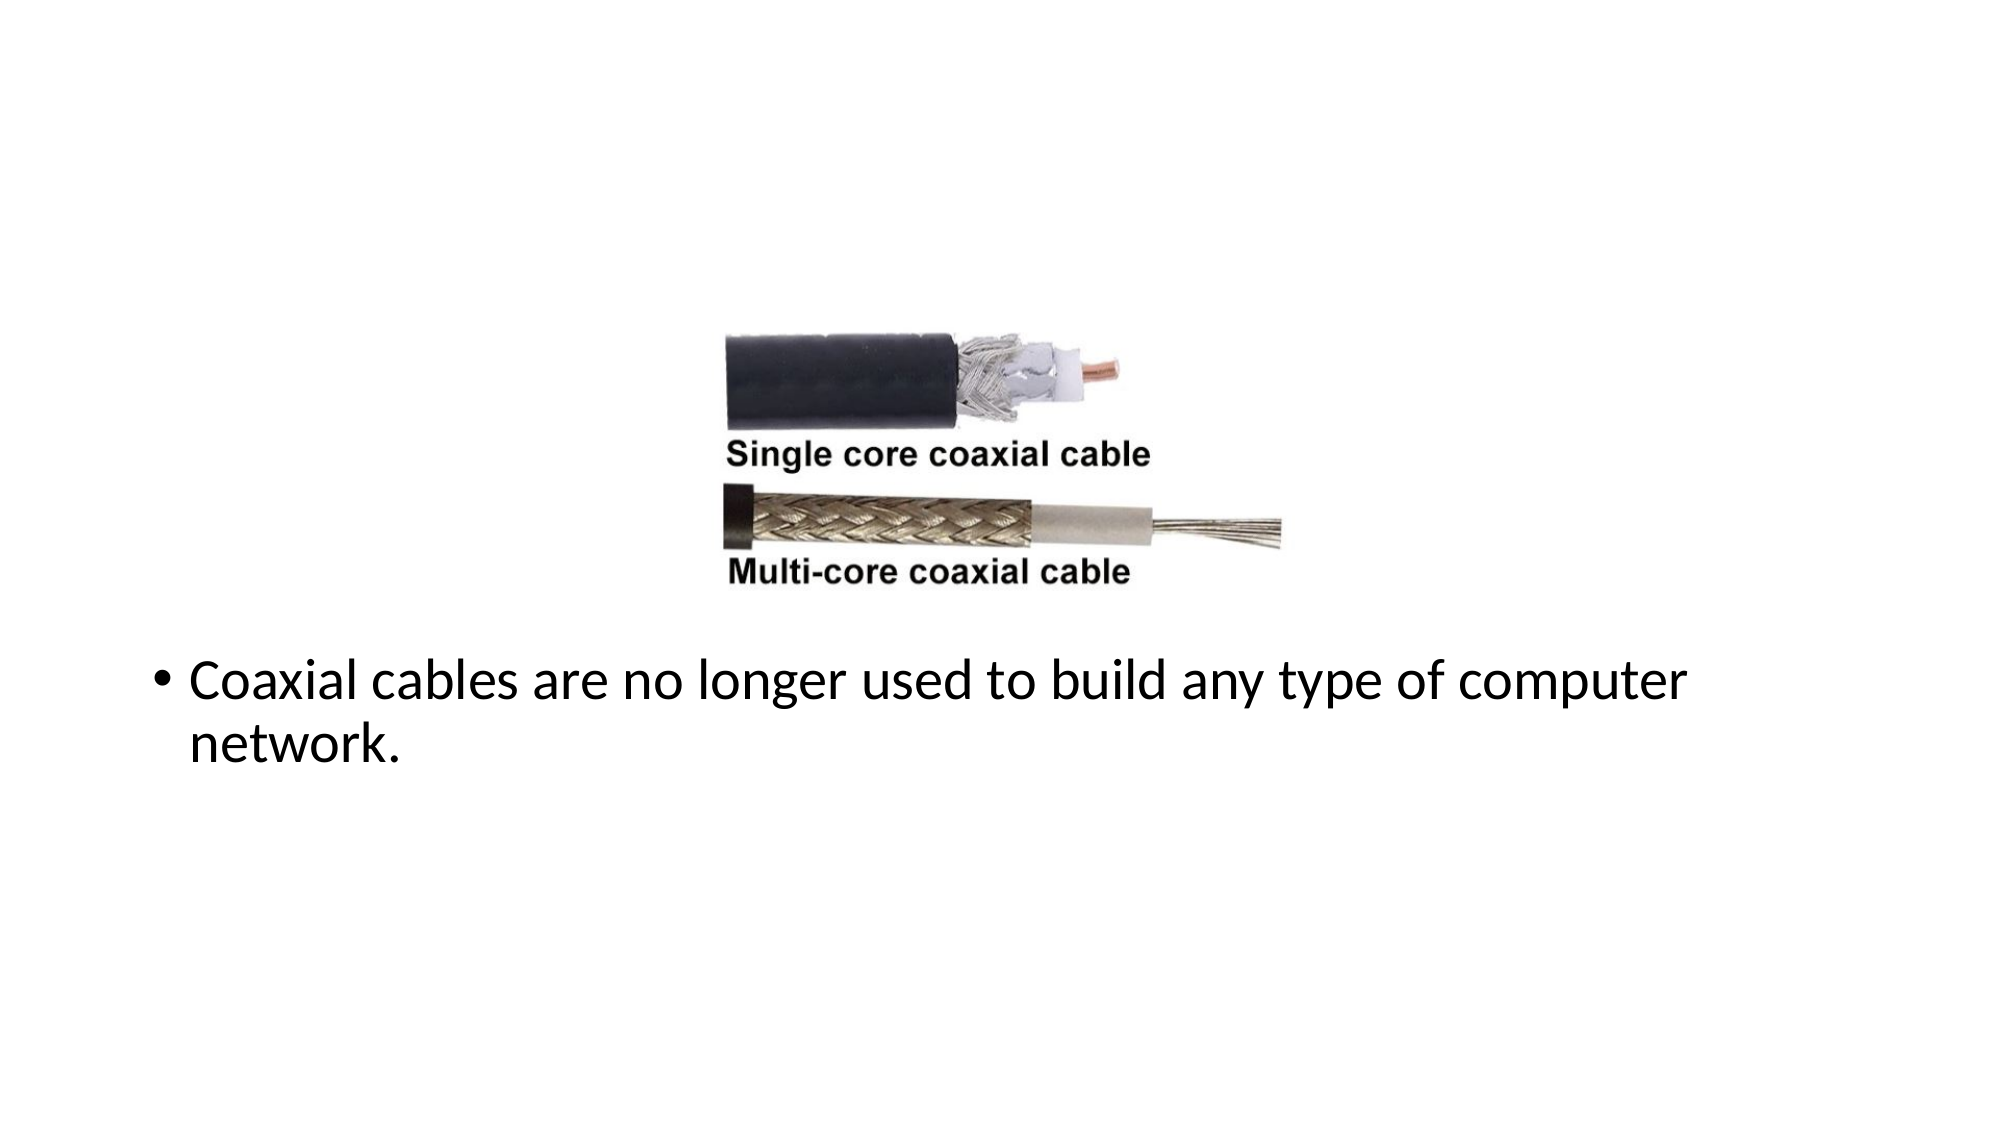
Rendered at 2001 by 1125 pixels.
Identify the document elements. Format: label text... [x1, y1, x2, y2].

picture [694, 299, 1306, 623]
list Coaxial cables are no longer used to build any type of computer network. [137, 299, 1863, 1014]
